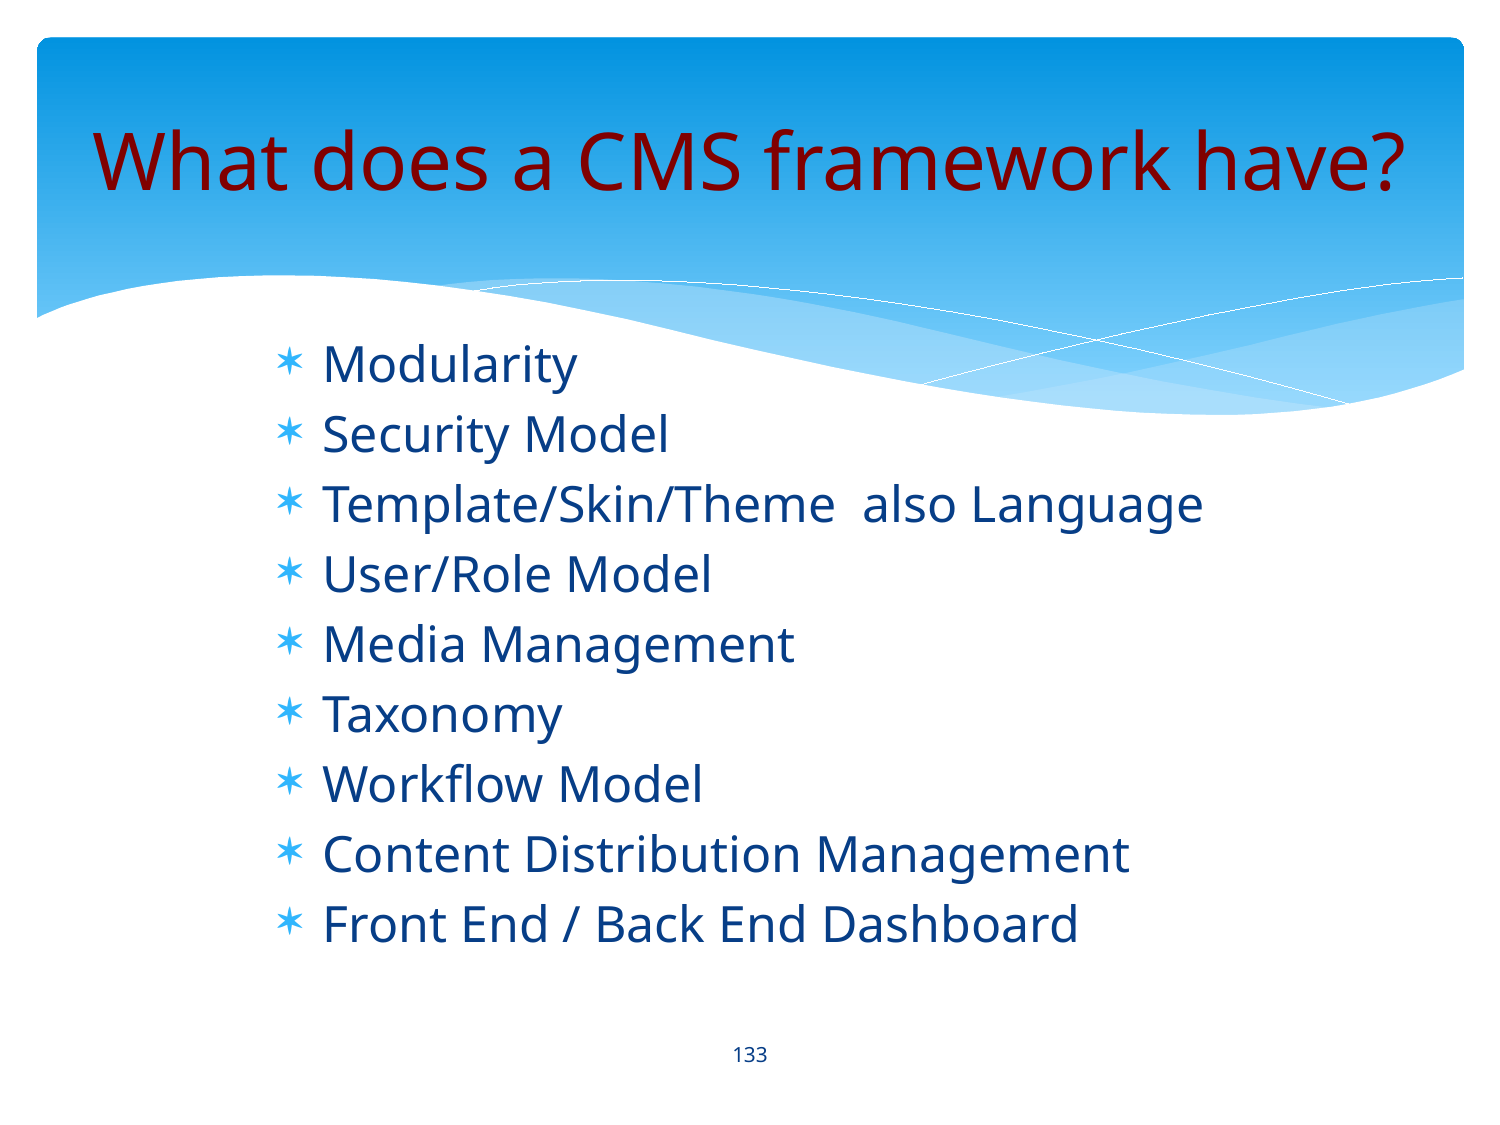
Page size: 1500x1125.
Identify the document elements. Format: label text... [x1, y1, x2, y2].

title What does a CMS framework have? [75, 55, 1425, 261]
slide_number 133 [654, 1025, 846, 1086]
list Modularity Security Model Template/Skin/Theme also Language User/Role Model Media Management Taxonomy Workflow Model Content Distribution Management Front End / Back End Dashboard [262, 324, 1425, 1068]
